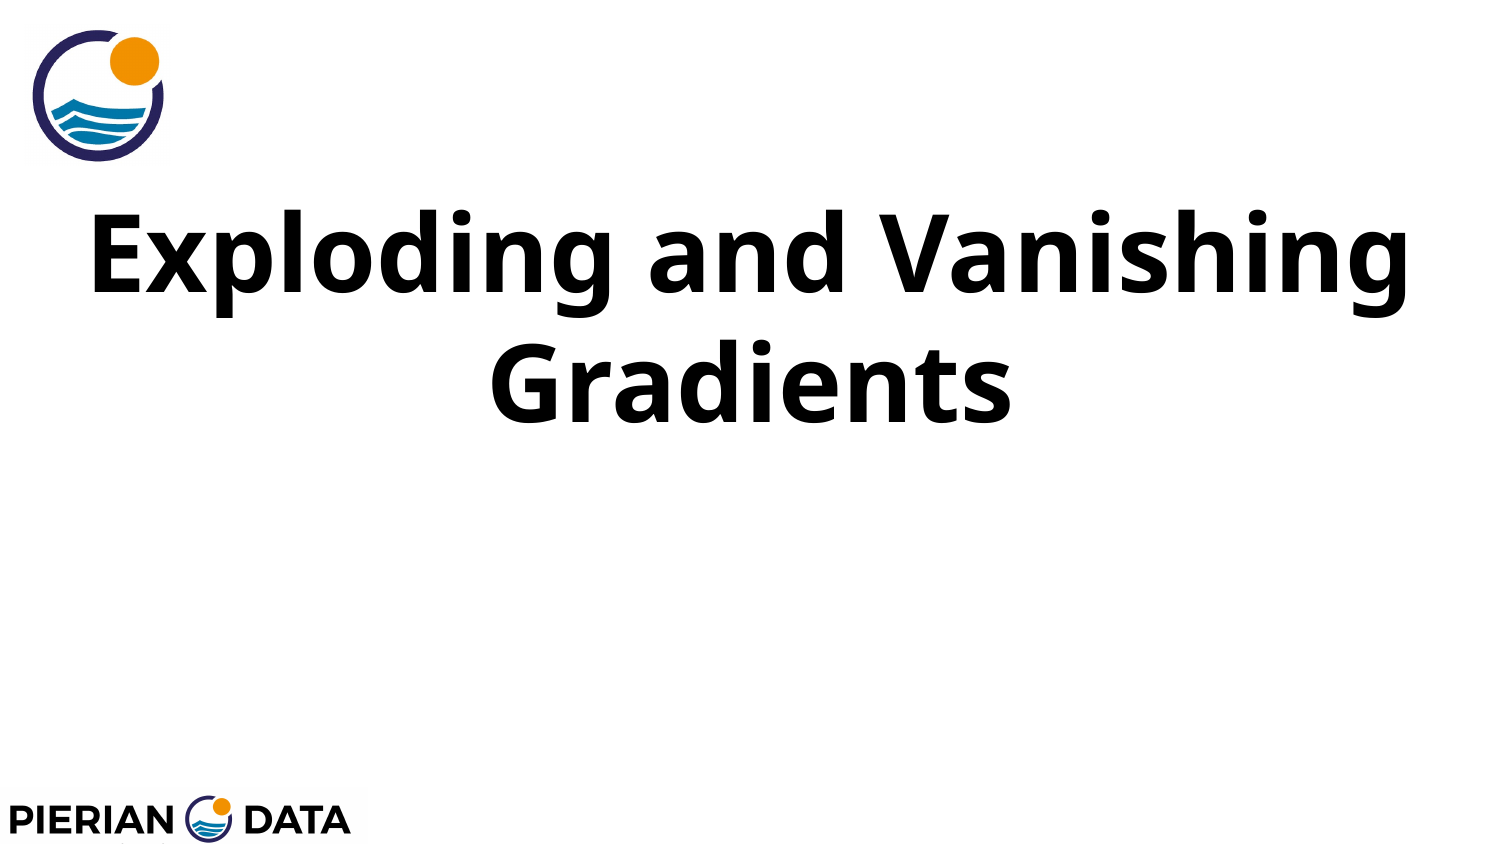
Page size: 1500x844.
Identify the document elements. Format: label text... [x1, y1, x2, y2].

picture [24, 24, 172, 167]
title Exploding and Vanishing Gradients [51, 122, 1449, 459]
picture [0, 787, 368, 844]
